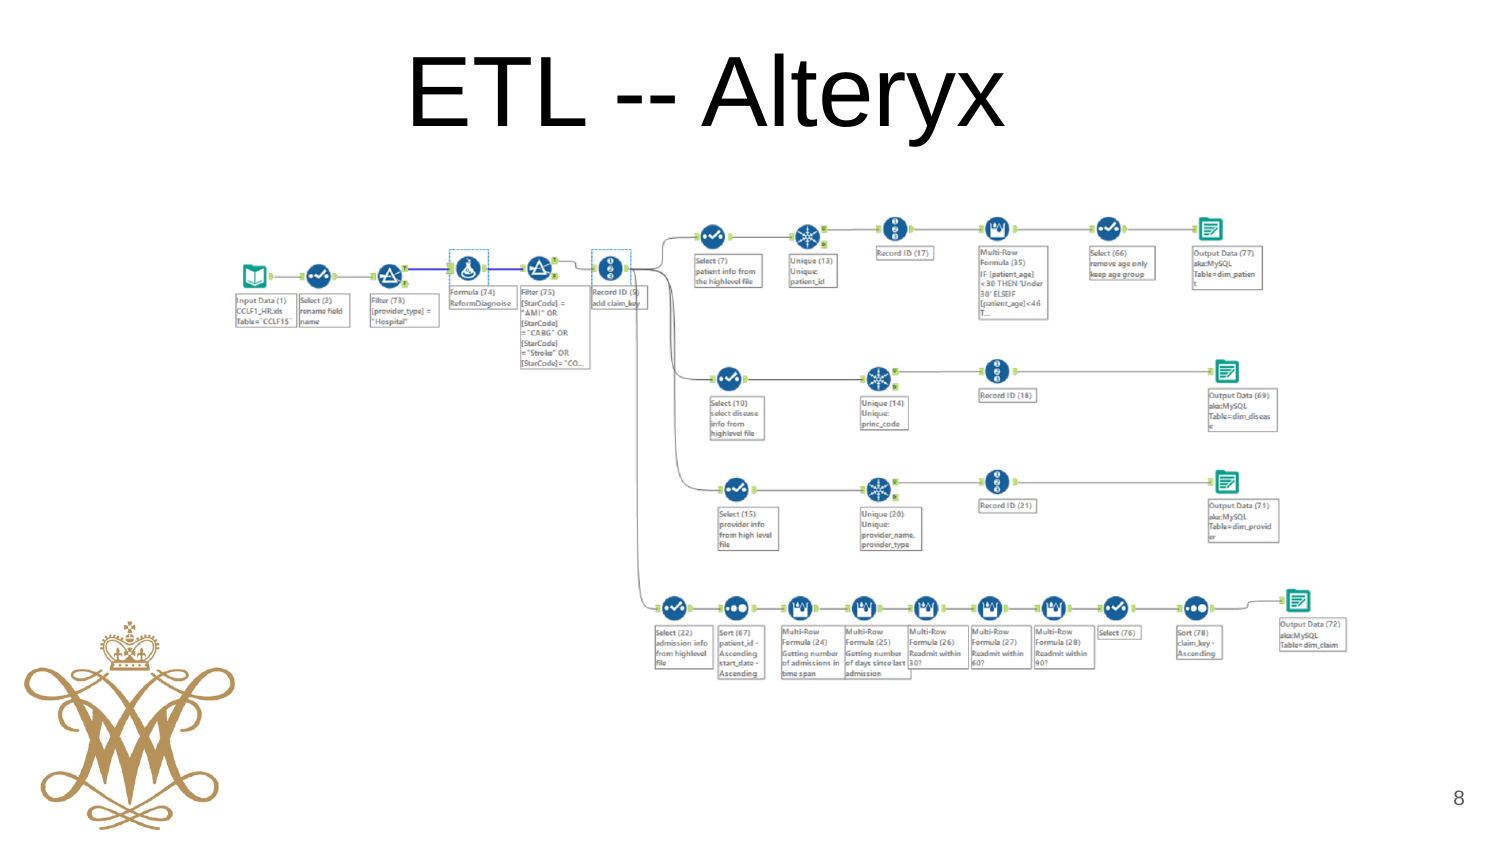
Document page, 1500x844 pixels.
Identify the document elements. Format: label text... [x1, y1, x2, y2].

title ETL -- Alteryx [244, 50, 1141, 160]
picture [24, 161, 1371, 830]
slide_number ‹#› [1389, 764, 1480, 830]
